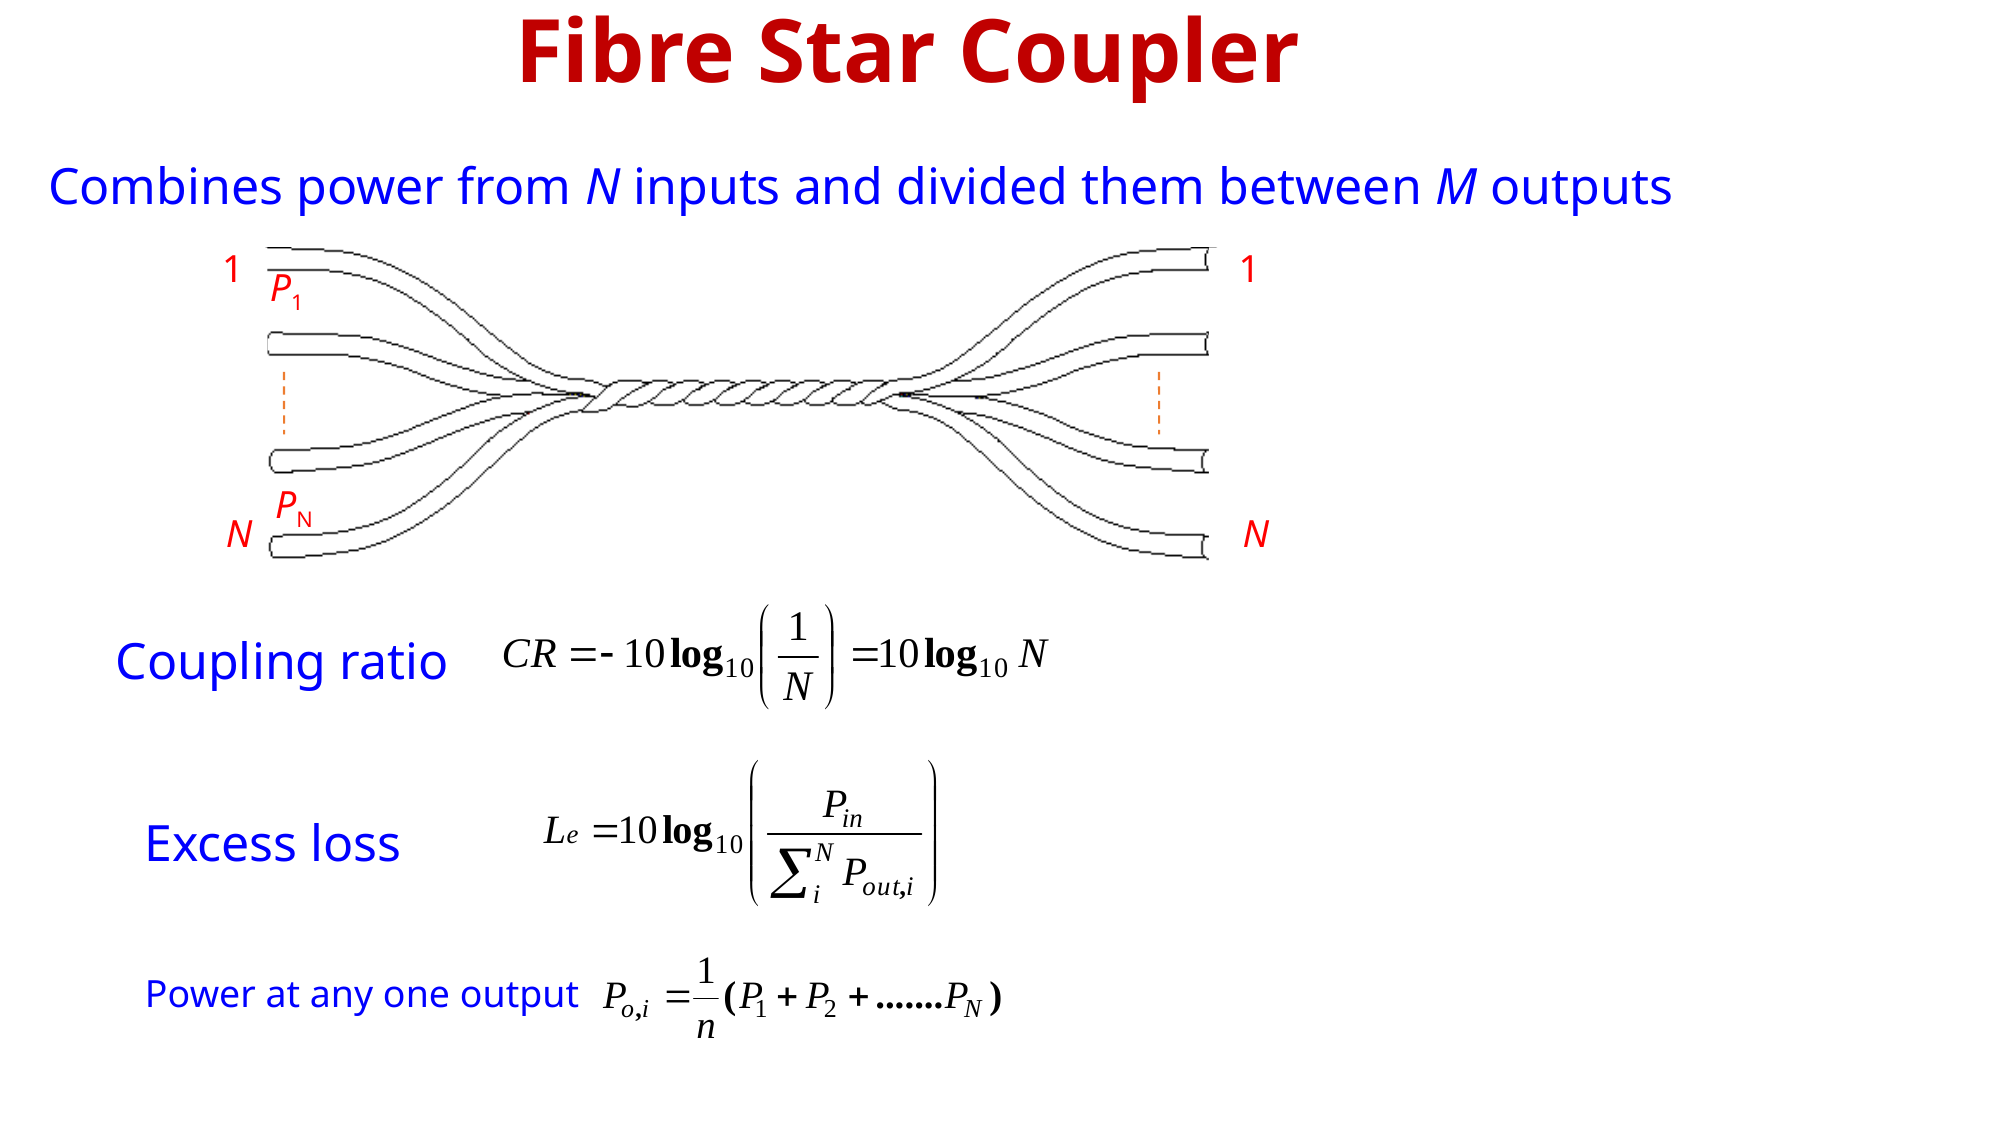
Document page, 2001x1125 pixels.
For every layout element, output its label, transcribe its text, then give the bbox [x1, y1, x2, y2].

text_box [106, 596, 1060, 717]
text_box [192, 236, 1297, 563]
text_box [136, 946, 1009, 1047]
text_box Combines power from N inputs and divided them between M outputs [33, 147, 1689, 222]
title Fibre Star Coupler [500, 0, 1399, 108]
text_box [124, 753, 950, 915]
